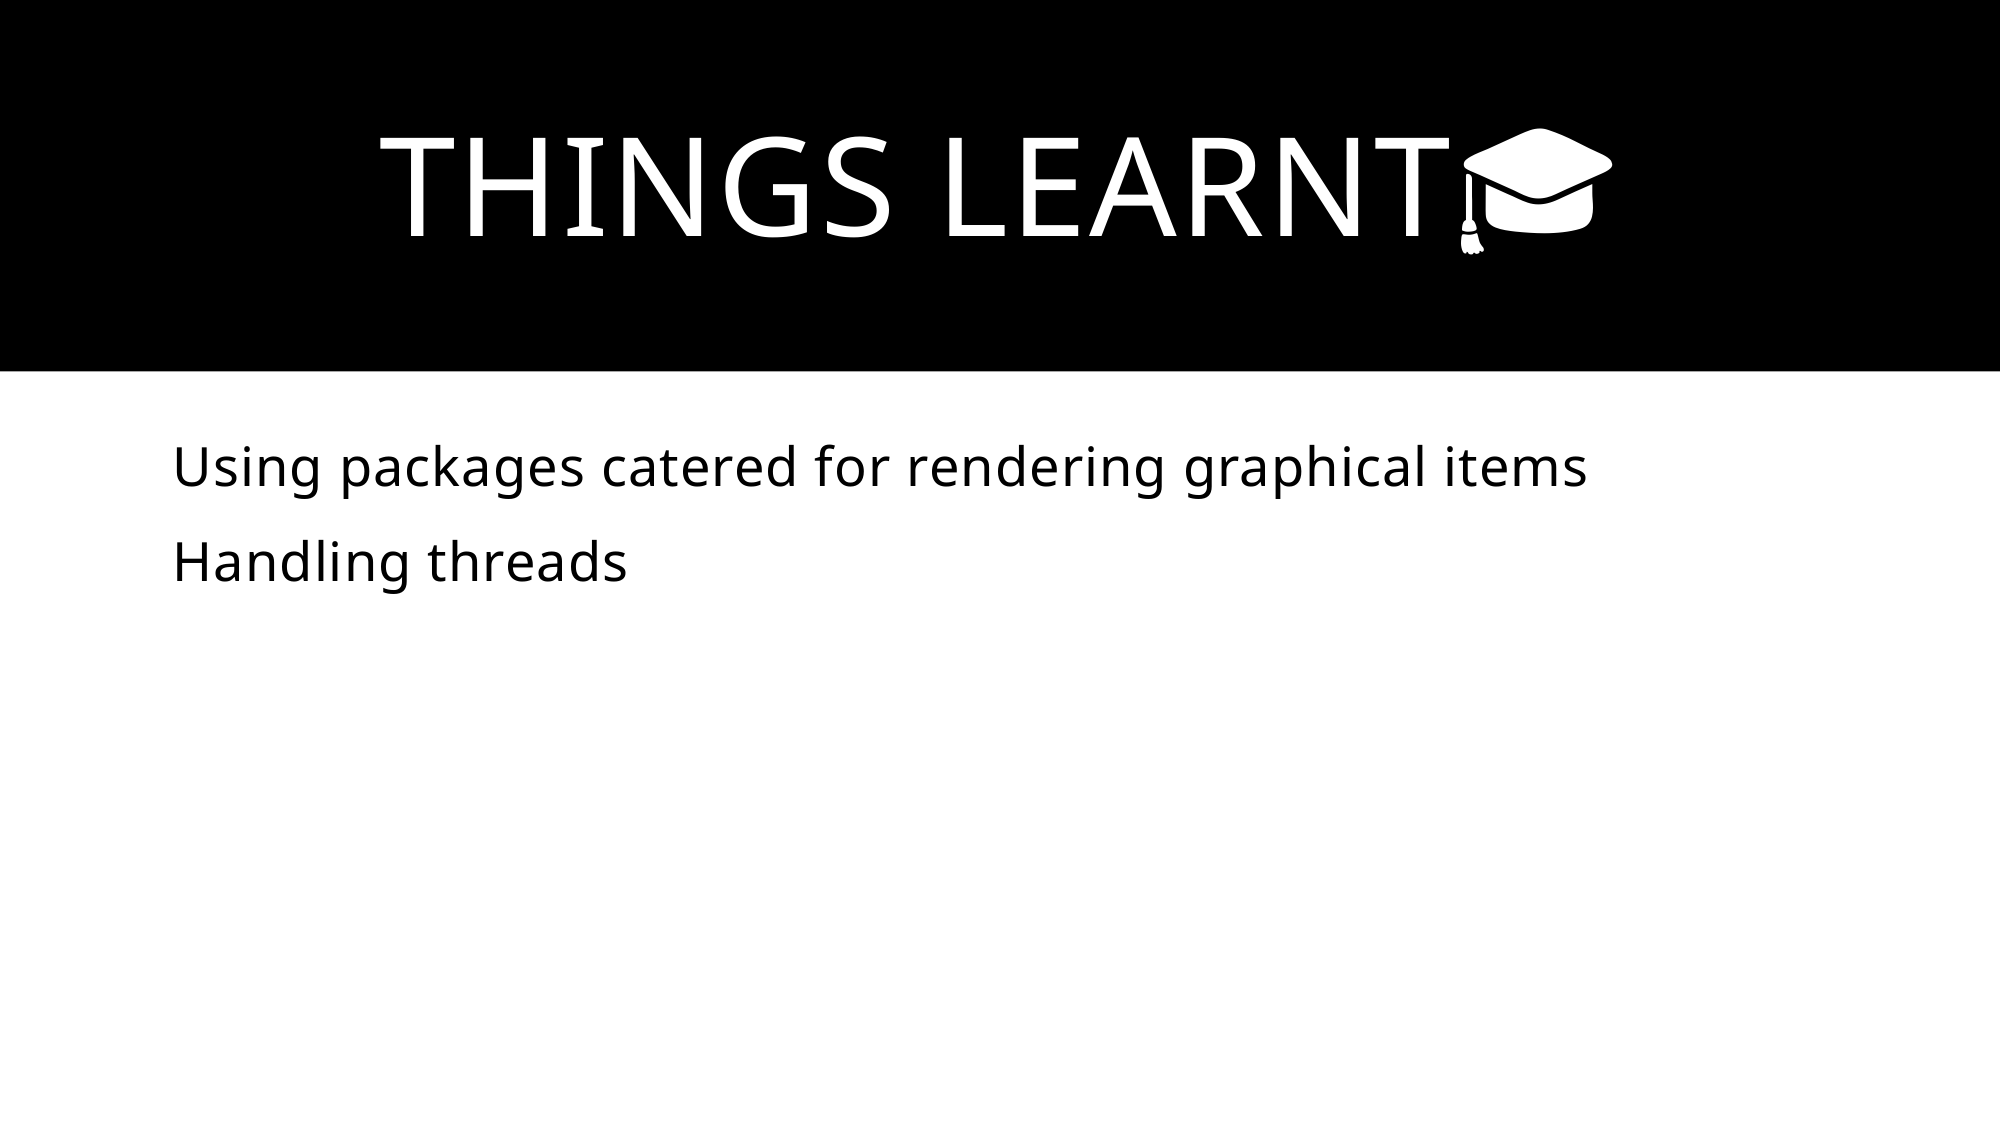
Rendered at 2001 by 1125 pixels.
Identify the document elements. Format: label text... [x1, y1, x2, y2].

list Using packages catered for rendering graphical items Handling threads [157, 424, 1842, 1014]
title Things Learnt🎓 [157, 52, 1842, 332]
